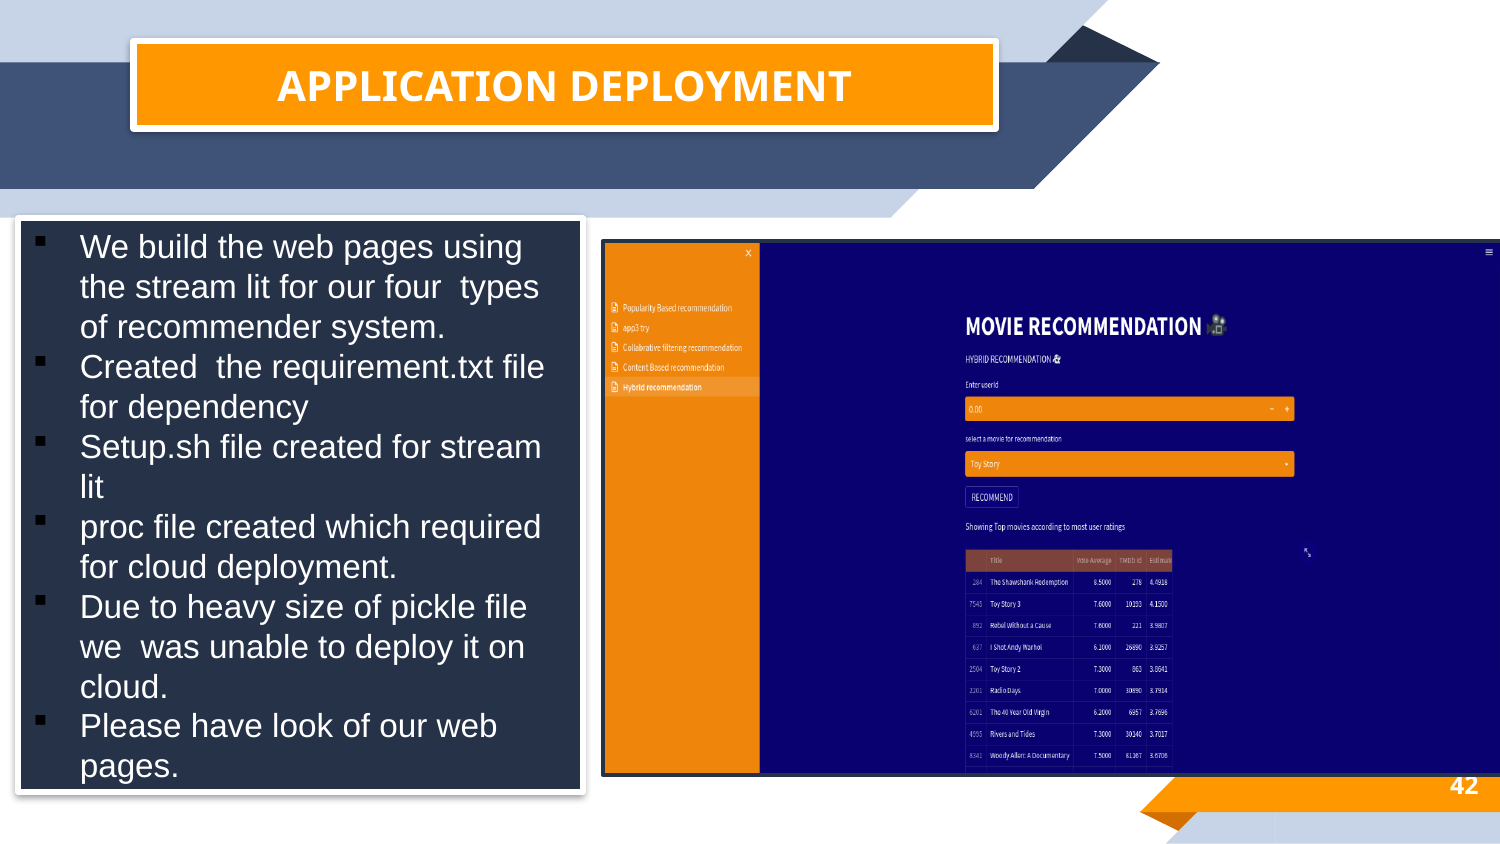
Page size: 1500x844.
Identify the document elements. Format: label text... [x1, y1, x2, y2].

picture [605, 242, 1500, 774]
title APPLICATION DEPLOYMENT [130, 38, 999, 132]
text_box We build the web pages using the stream lit for our four types of recommender system. Created the requirement.txt file for dependency Setup.sh file created for stream lit proc file created which required for cloud deployment. Due to heavy size of pickle file we was unable to deploy it on cloud. Please have look of our web pages. [15, 215, 586, 795]
slide_number 42 [1249, 782, 1494, 813]
